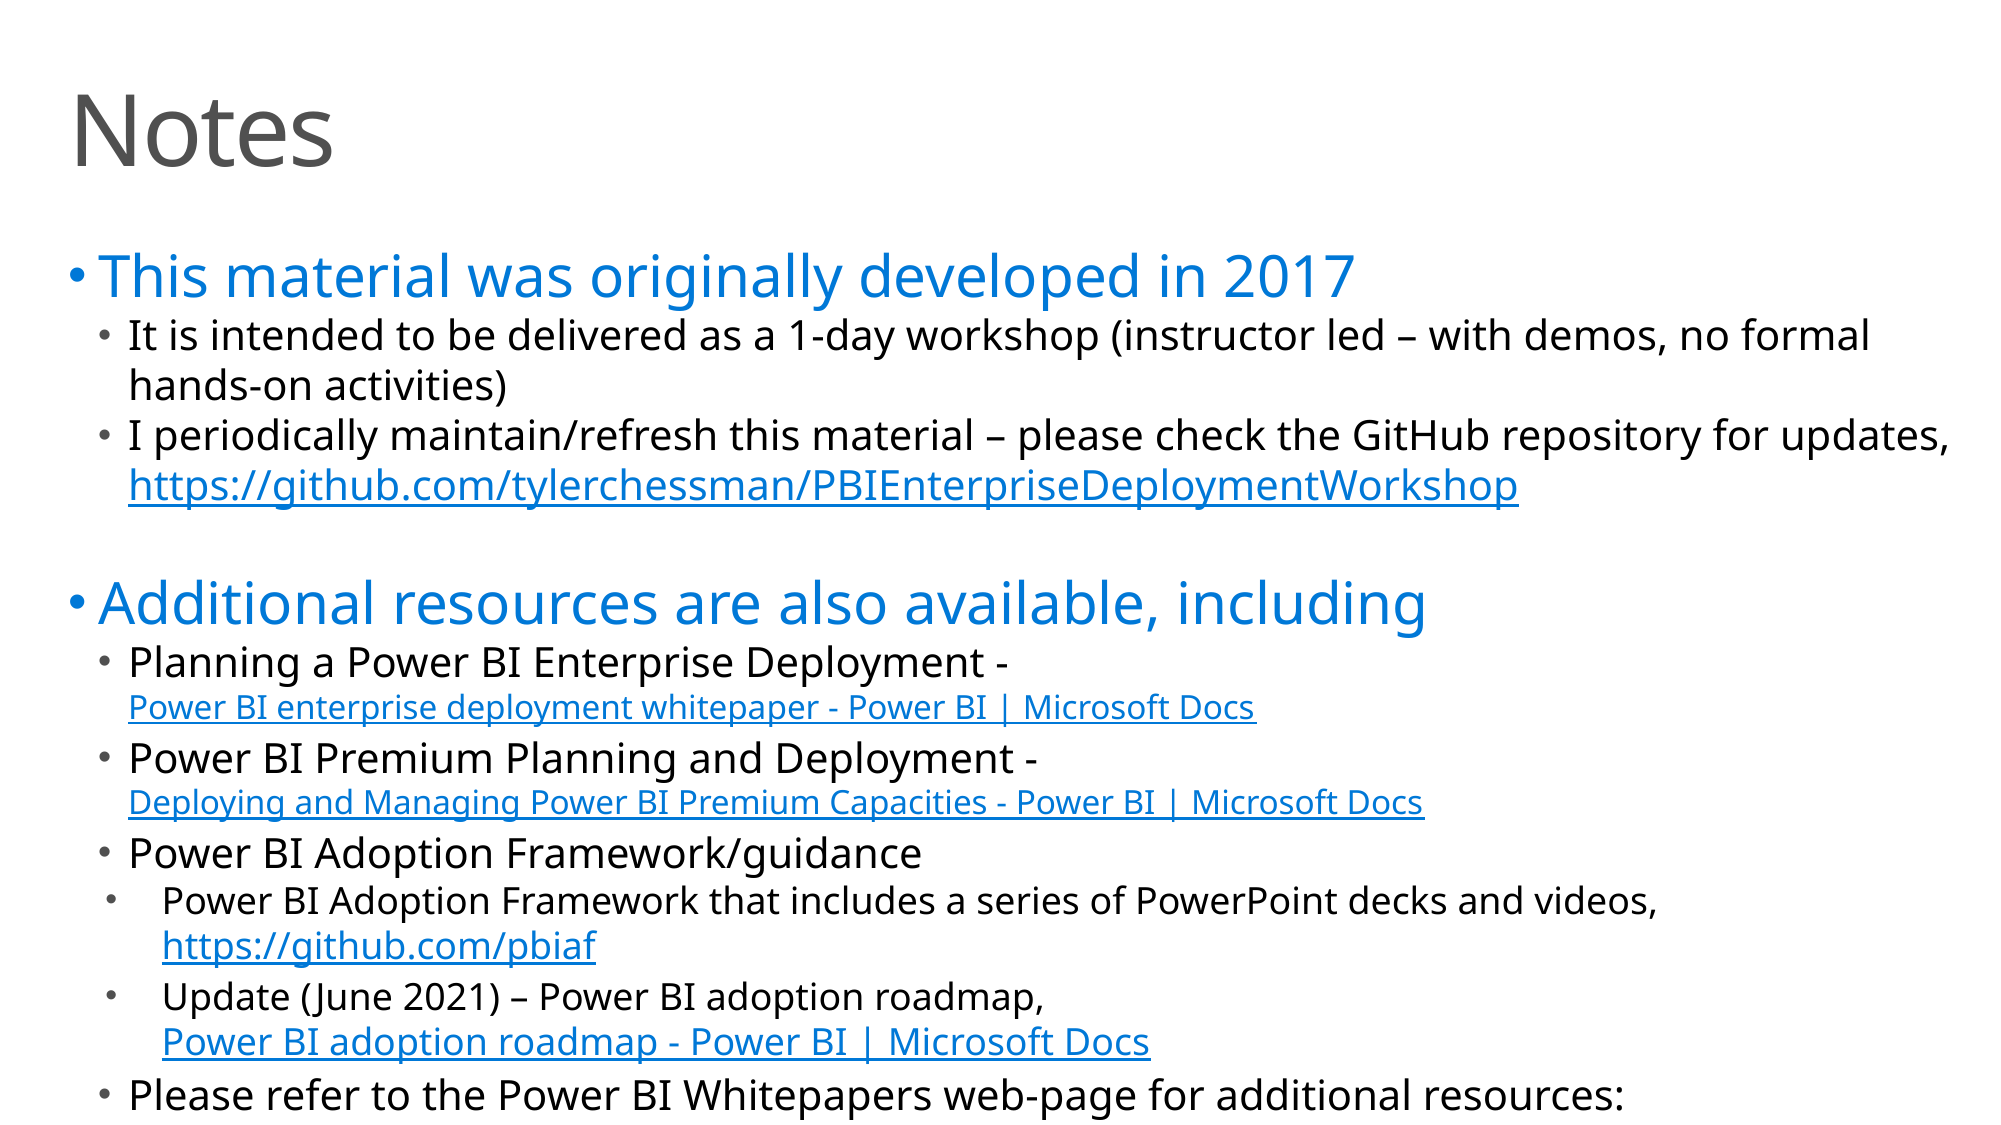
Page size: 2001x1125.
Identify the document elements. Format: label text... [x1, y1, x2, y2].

title Notes [44, 42, 1956, 220]
list This material was originally developed in 2017 It is intended to be delivered as a 1-day workshop (instructor led – with demos, no formal hands-on activities) I periodically maintain/refresh this material – please check the GitHub repository for updates, https://github.com/tylerchessman/PBIEnterpriseDeploymentWorkshop Additional resources are also available, including Planning a Power BI Enterprise Deployment - Power BI enterprise deployment whitepaper - Power BI | Microsoft Docs Power BI Premium Planning and Deployment - Deploying and Managing Power BI Premium Capacities - Power BI | Microsoft Docs Power BI Adoption Framework/guidance Power BI Adoption Framework that includes a series of PowerPoint decks and videos, https://github.com/pbiaf Update (June 2021) – Power BI adoption roadmap, Power BI adoption roadmap - Power BI | Microsoft Docs Please refer to the Power BI Whitepapers web-page for additional resources: https://docs.microsoft.com/en-us/power-bi/guidance/whitepapers [44, 224, 1979, 1036]
